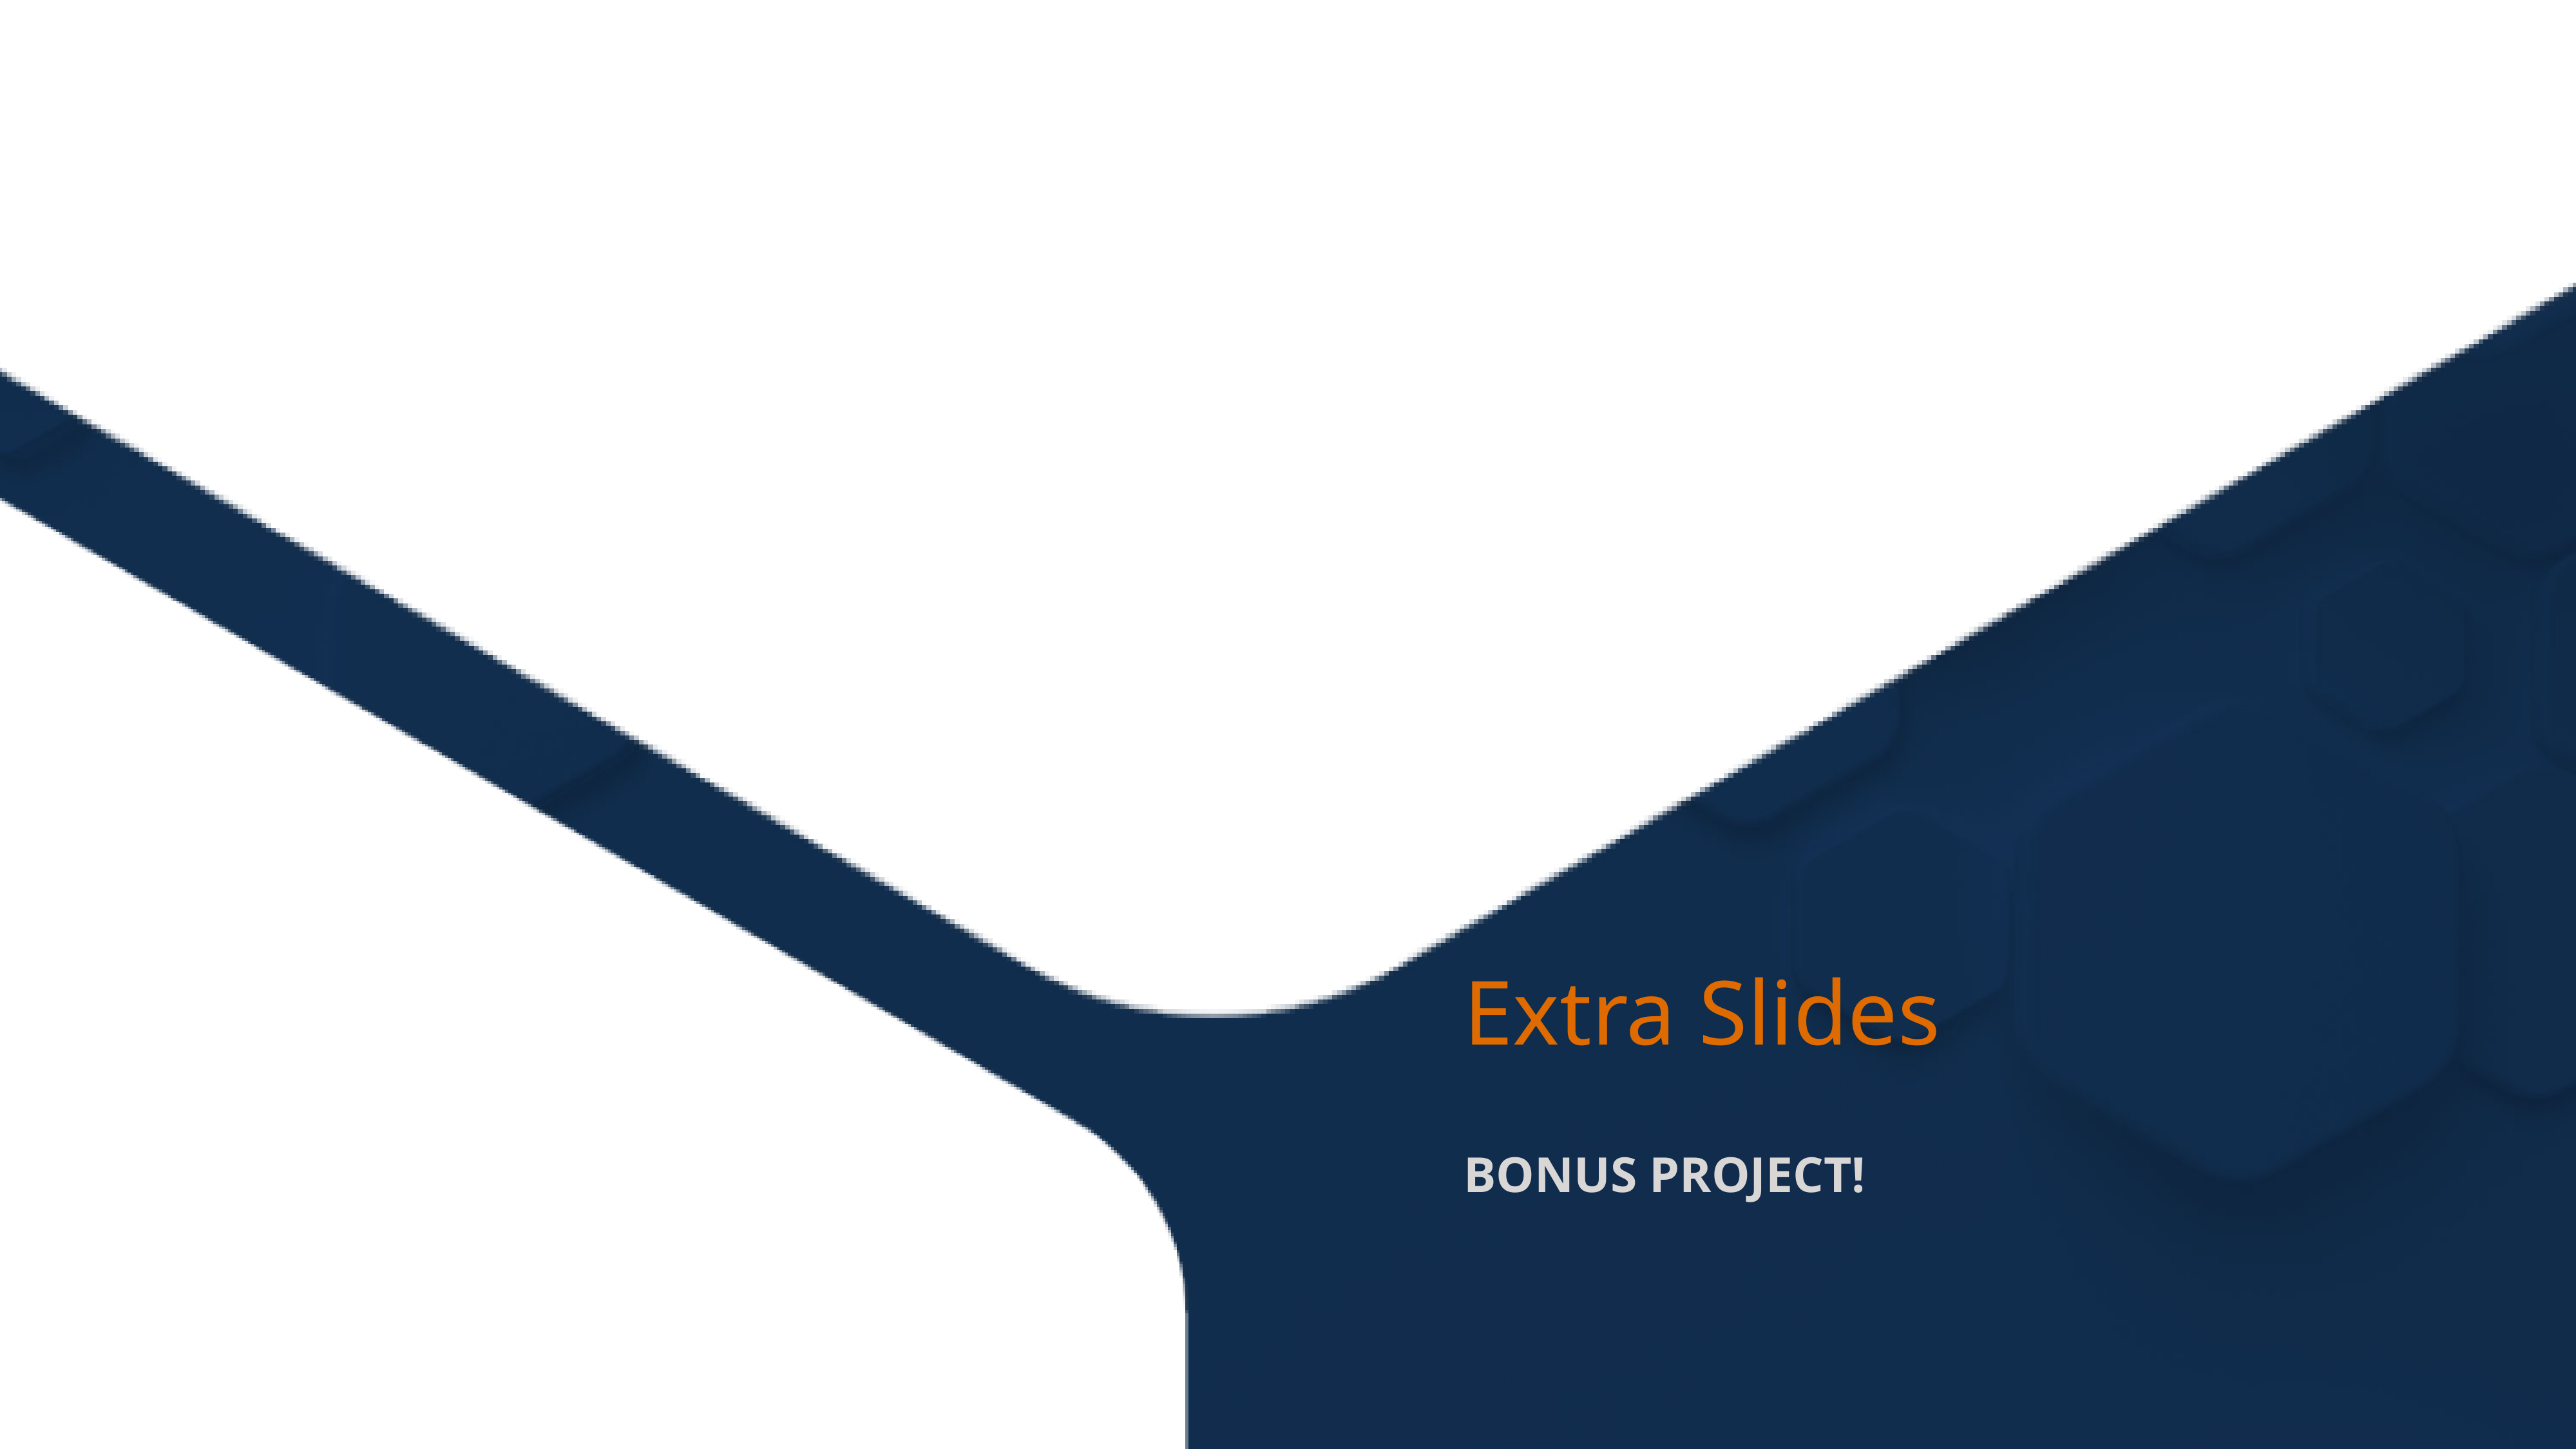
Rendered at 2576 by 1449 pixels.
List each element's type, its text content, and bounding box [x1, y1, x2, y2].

list BONUS PROJECT! [1444, 1114, 2415, 1208]
picture [0, 0, 2576, 1449]
title Extra Slides [1444, 706, 2415, 1072]
